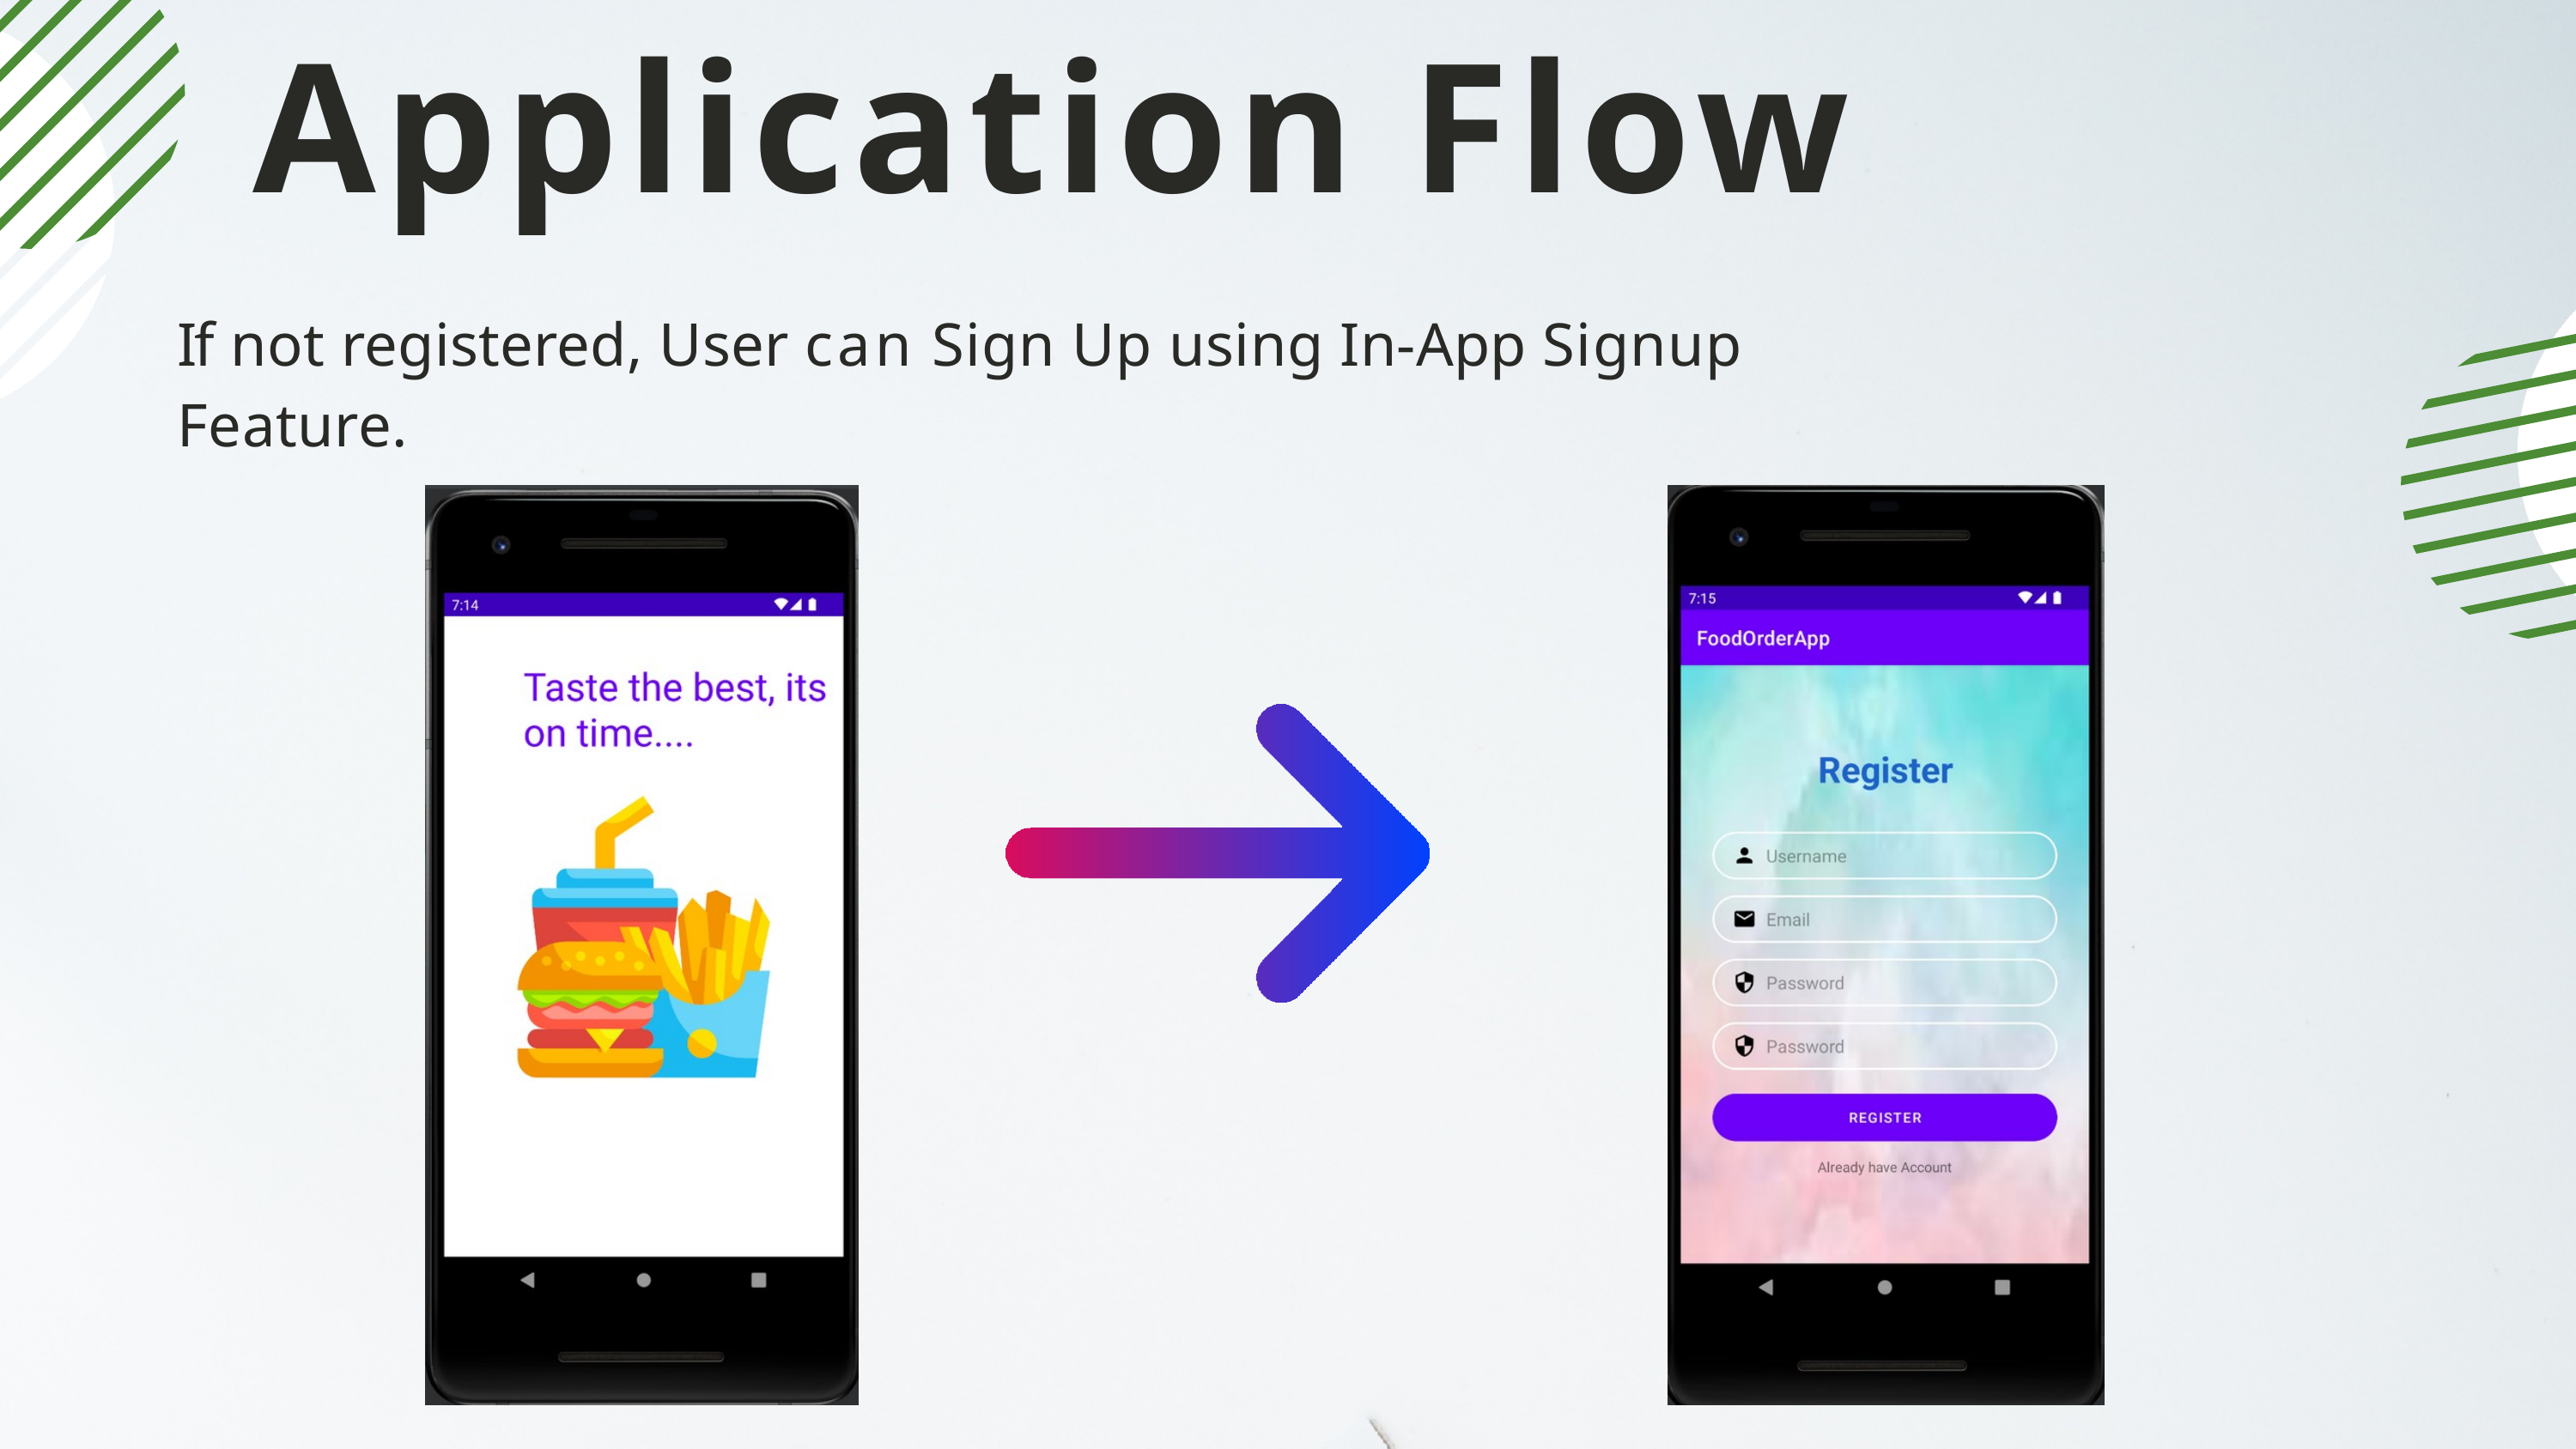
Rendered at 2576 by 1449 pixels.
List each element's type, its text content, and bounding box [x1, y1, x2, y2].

picture [0, 0, 2576, 1449]
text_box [2400, 309, 2576, 640]
text_box If not registered, User can Sign Up using In-App Signup Feature. [175, 294, 1783, 459]
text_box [0, 0, 185, 399]
text_box Application Flow [251, 11, 1874, 228]
